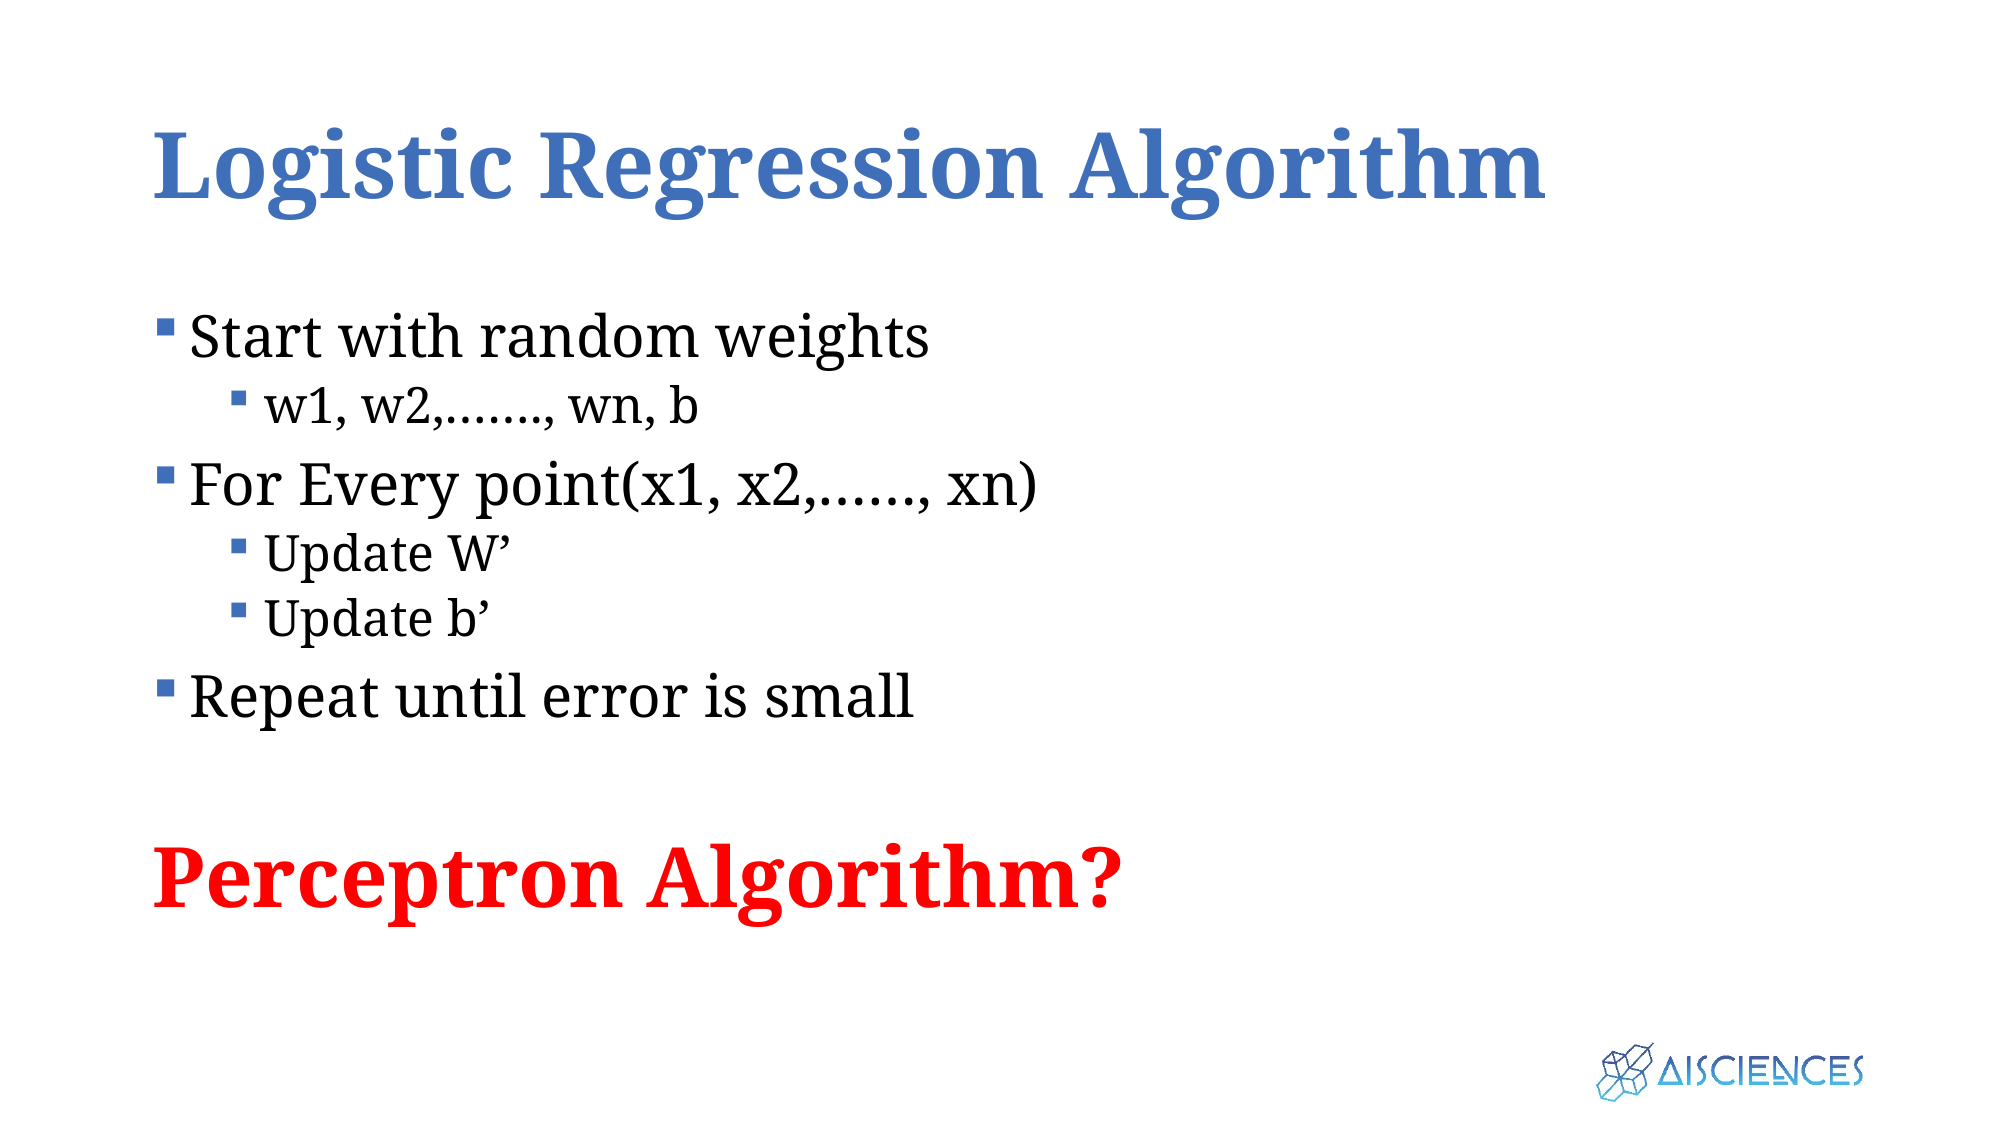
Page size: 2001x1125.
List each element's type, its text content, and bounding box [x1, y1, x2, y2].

picture [1596, 1042, 1863, 1102]
title Logistic Regression Algorithm [137, 59, 1863, 278]
list Start with random weights w1, w2,……., wn, b For Every point(x1, x2,……, xn) Update W’ Update b’ Repeat until error is small Perceptron Algorithm? [137, 299, 1863, 1014]
